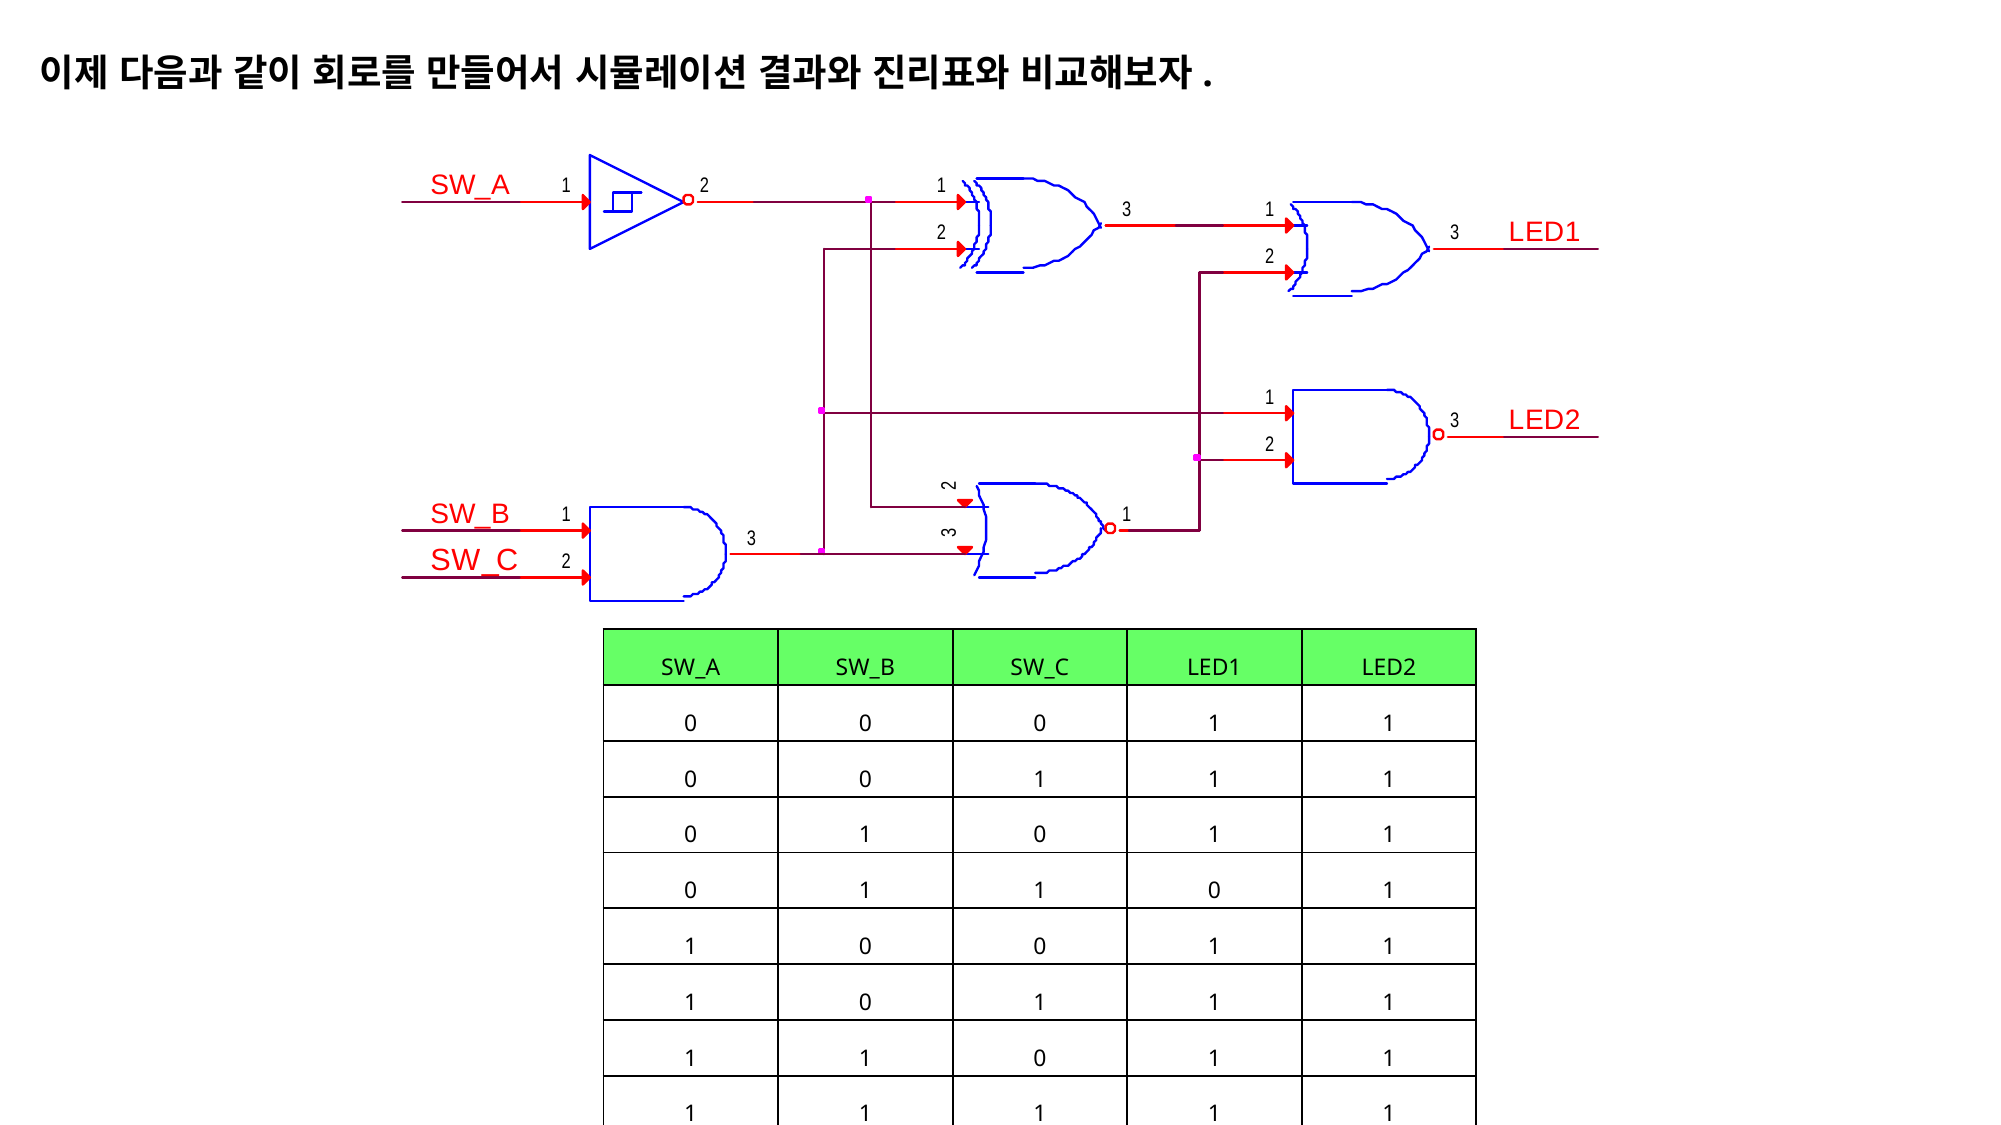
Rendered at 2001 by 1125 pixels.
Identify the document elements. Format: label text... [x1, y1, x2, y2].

table_cell 1 [604, 1021, 777, 1075]
table_cell 1 [954, 965, 1126, 1019]
table_cell 1 [1303, 1021, 1475, 1075]
table_cell 1 [779, 798, 952, 852]
table_cell 1 [954, 853, 1126, 907]
table_cell 1 [604, 965, 777, 1019]
table_cell 1 [1303, 686, 1475, 740]
table_cell 1 [1128, 742, 1301, 796]
table_cell 1 [1303, 909, 1475, 963]
table_cell 0 [604, 853, 777, 907]
table_cell 0 [779, 909, 952, 963]
table_cell 1 [1303, 798, 1475, 852]
table_cell 1 [1128, 909, 1301, 963]
table_cell 1 [1303, 853, 1475, 907]
table_cell 0 [779, 742, 952, 796]
table_cell 0 [779, 686, 952, 740]
table_cell 0 [604, 742, 777, 796]
table_cell 1 [779, 1021, 952, 1075]
table_header LED2 [1303, 630, 1475, 684]
table_cell 1 [1303, 965, 1475, 1019]
table_header SW_C [954, 630, 1126, 684]
table_cell 1 [1128, 965, 1301, 1019]
table_cell 0 [954, 909, 1126, 963]
table_cell 1 [604, 909, 777, 963]
table_cell 1 [604, 1077, 777, 1125]
table_cell 0 [604, 798, 777, 852]
table_cell 1 [779, 1077, 952, 1125]
table_header LED1 [1128, 630, 1301, 684]
table_cell 1 [1128, 1021, 1301, 1075]
table_header SW_B [779, 630, 952, 684]
table_cell 1 [1303, 1077, 1475, 1125]
table_cell 0 [1128, 853, 1301, 907]
table_cell 1 [1128, 1077, 1301, 1125]
table_header SW_A [604, 630, 777, 684]
table_cell 1 [1303, 742, 1475, 796]
table_cell 1 [954, 742, 1126, 796]
table_cell 1 [779, 853, 952, 907]
table_cell 0 [779, 965, 952, 1019]
table_cell 1 [954, 1077, 1126, 1125]
text_box 이제 다음과 같이 회로를 만들어서 시뮬레이션 결과와 진리표와 비교해보자. [25, 41, 1371, 102]
table_cell 0 [954, 1021, 1126, 1075]
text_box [380, 142, 1620, 613]
table_cell 0 [954, 686, 1126, 740]
table_cell 0 [954, 798, 1126, 852]
table_cell 1 [1128, 798, 1301, 852]
table_cell 0 [604, 686, 777, 740]
table_cell 1 [1128, 686, 1301, 740]
